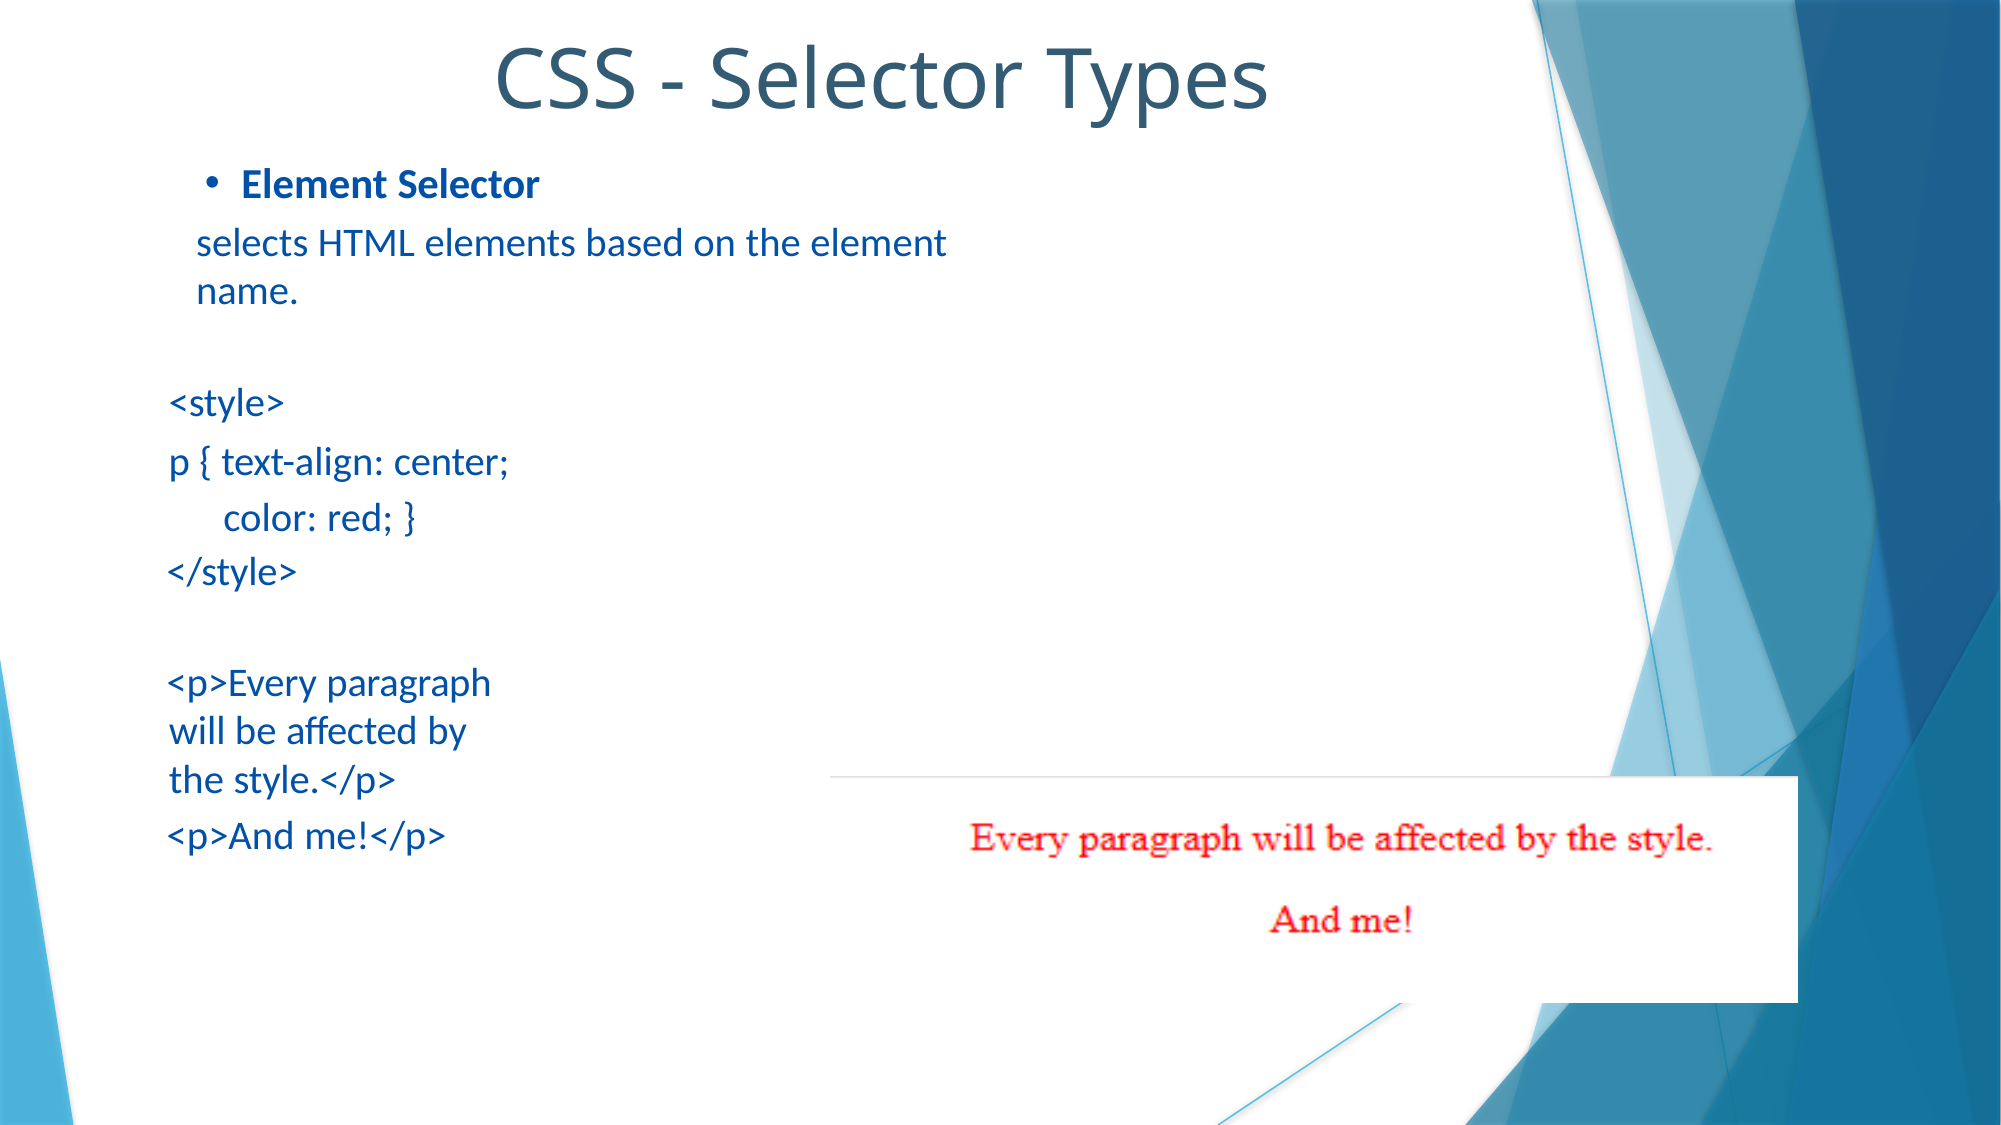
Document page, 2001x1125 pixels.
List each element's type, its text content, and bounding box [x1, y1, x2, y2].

picture [830, 776, 1798, 1003]
text_box Element Selector selects HTML elements based on the element name. <style> p { text-align: center; color: red; } </style> <p>Every paragraph will be affected by the style.</p> <p>And me!</p> [166, 145, 1058, 859]
title CSS - Selector Types [491, 23, 1508, 214]
